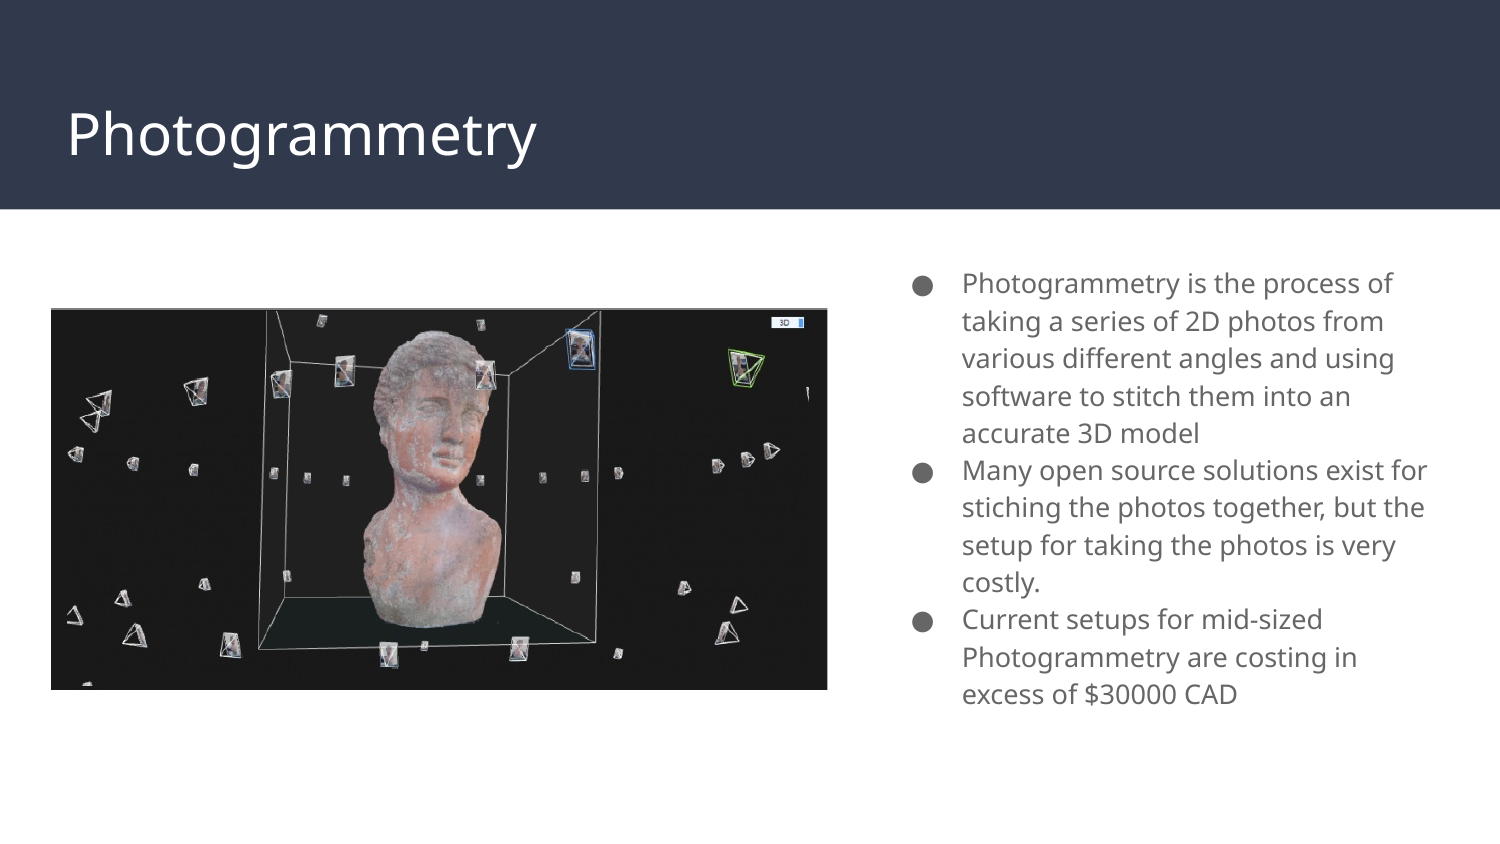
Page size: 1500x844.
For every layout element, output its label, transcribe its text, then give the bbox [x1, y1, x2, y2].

picture [50, 308, 828, 690]
list Photogrammetry is the process of taking a series of 2D photos from various different angles and using software to stitch them into an accurate 3D model Many open source solutions exist for stiching the photos together, but the setup for taking the photos is very costly. Current setups for mid-sized Photogrammetry are costing in excess of $30000 CAD [871, 247, 1449, 752]
title Photogrammetry [51, 82, 1449, 185]
